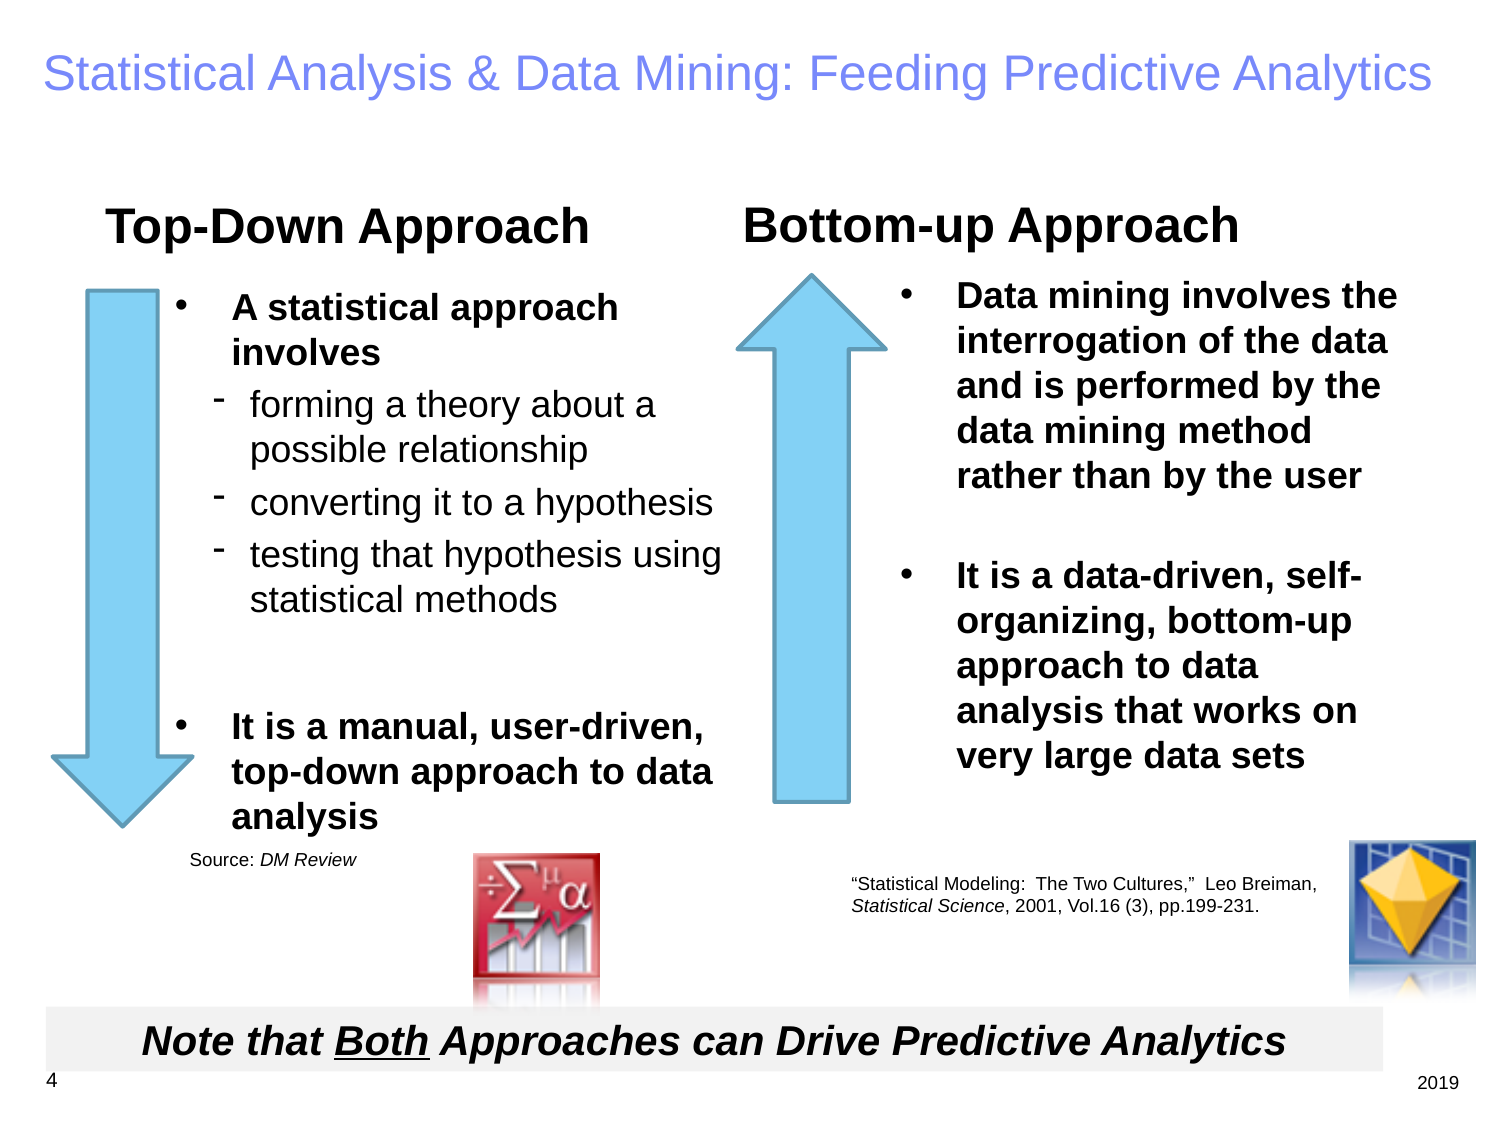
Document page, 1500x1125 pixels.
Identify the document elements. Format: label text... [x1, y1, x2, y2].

text_box [50, 288, 195, 829]
text_box Data mining involves the interrogation of the data and is performed by the data mining method rather than by the user It is a data-driven, self-organizing, bottom-up approach to data analysis that works on very large data sets [900, 264, 1431, 839]
title Statistical Analysis & Data Mining: Feeding Predictive Analytics [42, 32, 1476, 198]
list A statistical approach involves forming a theory about a possible relationship converting it to a hypothesis testing that hypothesis using statistical methods It is a manual, user-driven, top-down approach to data analysis [174, 275, 738, 863]
text_box Note that Both Approaches can Drive Predictive Analytics [45, 1006, 1384, 1072]
text_box [735, 272, 888, 804]
picture [1348, 839, 1476, 1003]
text_box Bottom-up Approach [727, 185, 1256, 261]
text_box Top-Down Approach [90, 185, 606, 261]
text_box Source: DM Review [174, 840, 688, 878]
text_box “Statistical Modeling: The Two Cultures,” Leo Breiman, Statistical Science, 2001, Vol.16 (3), pp.199-231. [836, 863, 1343, 924]
picture [472, 853, 600, 1017]
